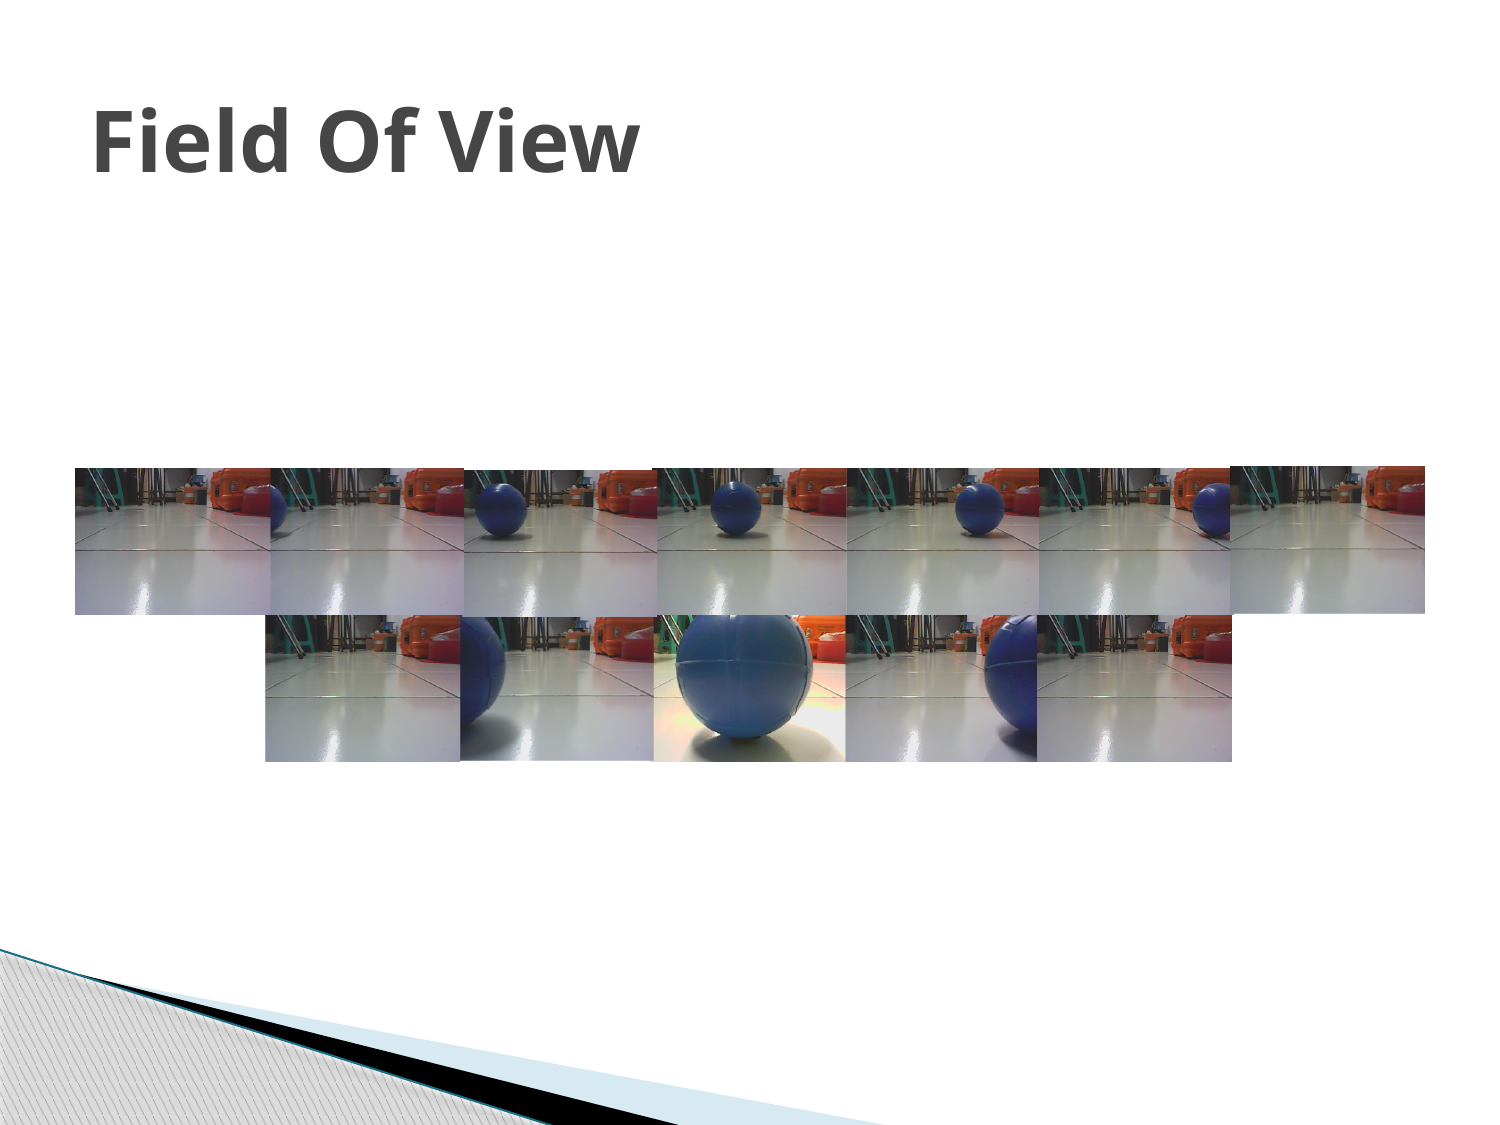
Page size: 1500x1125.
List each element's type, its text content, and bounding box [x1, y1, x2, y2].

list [74, 466, 1426, 762]
title Field Of View [75, 45, 1425, 233]
